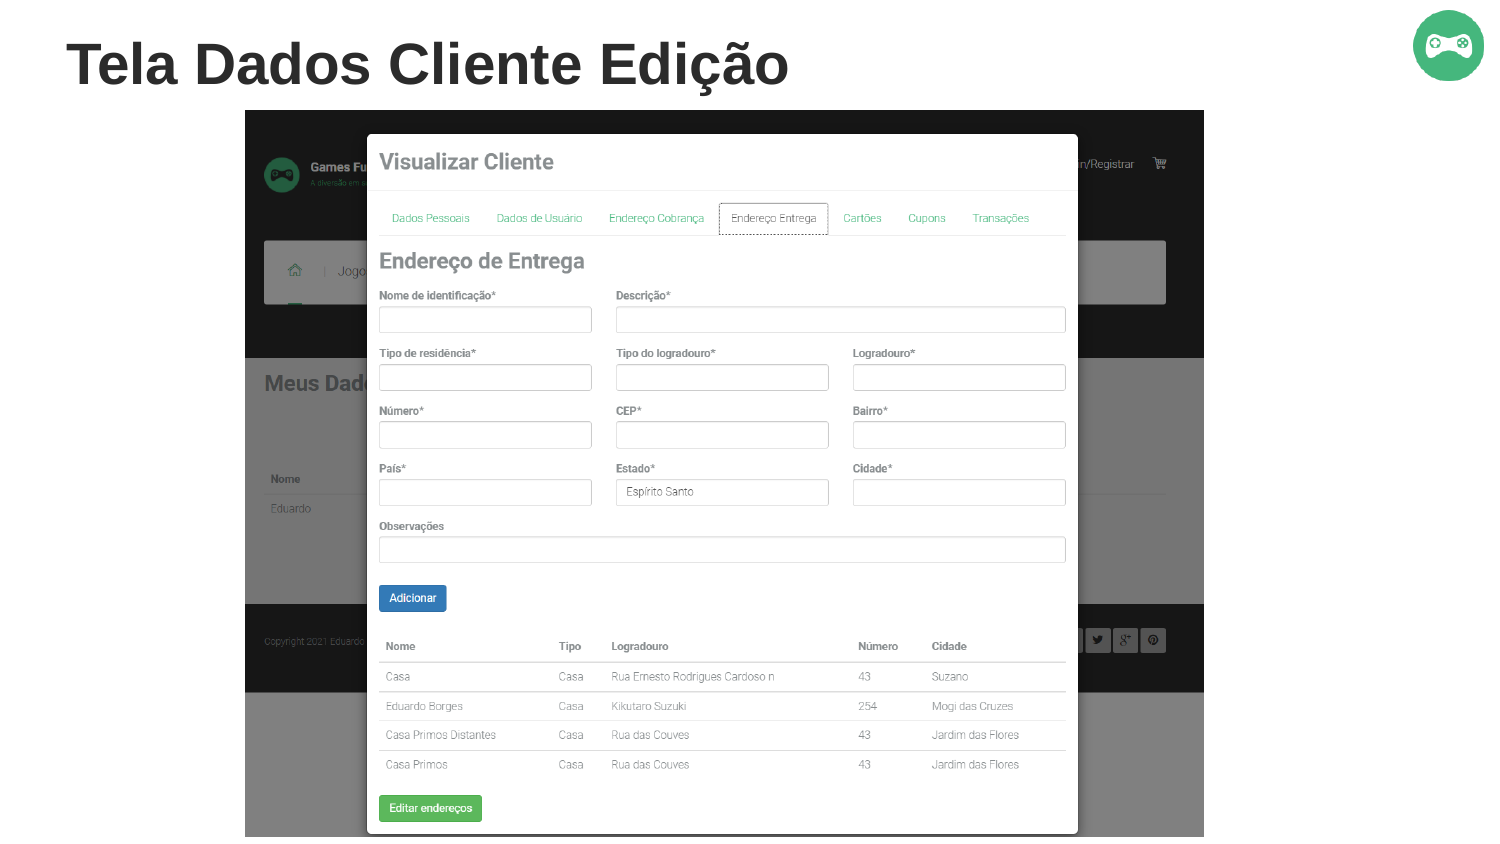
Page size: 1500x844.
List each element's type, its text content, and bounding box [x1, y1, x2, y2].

title Tela Dados Cliente Edição [51, 10, 1449, 111]
picture [245, 110, 1204, 837]
picture [1413, 10, 1485, 81]
